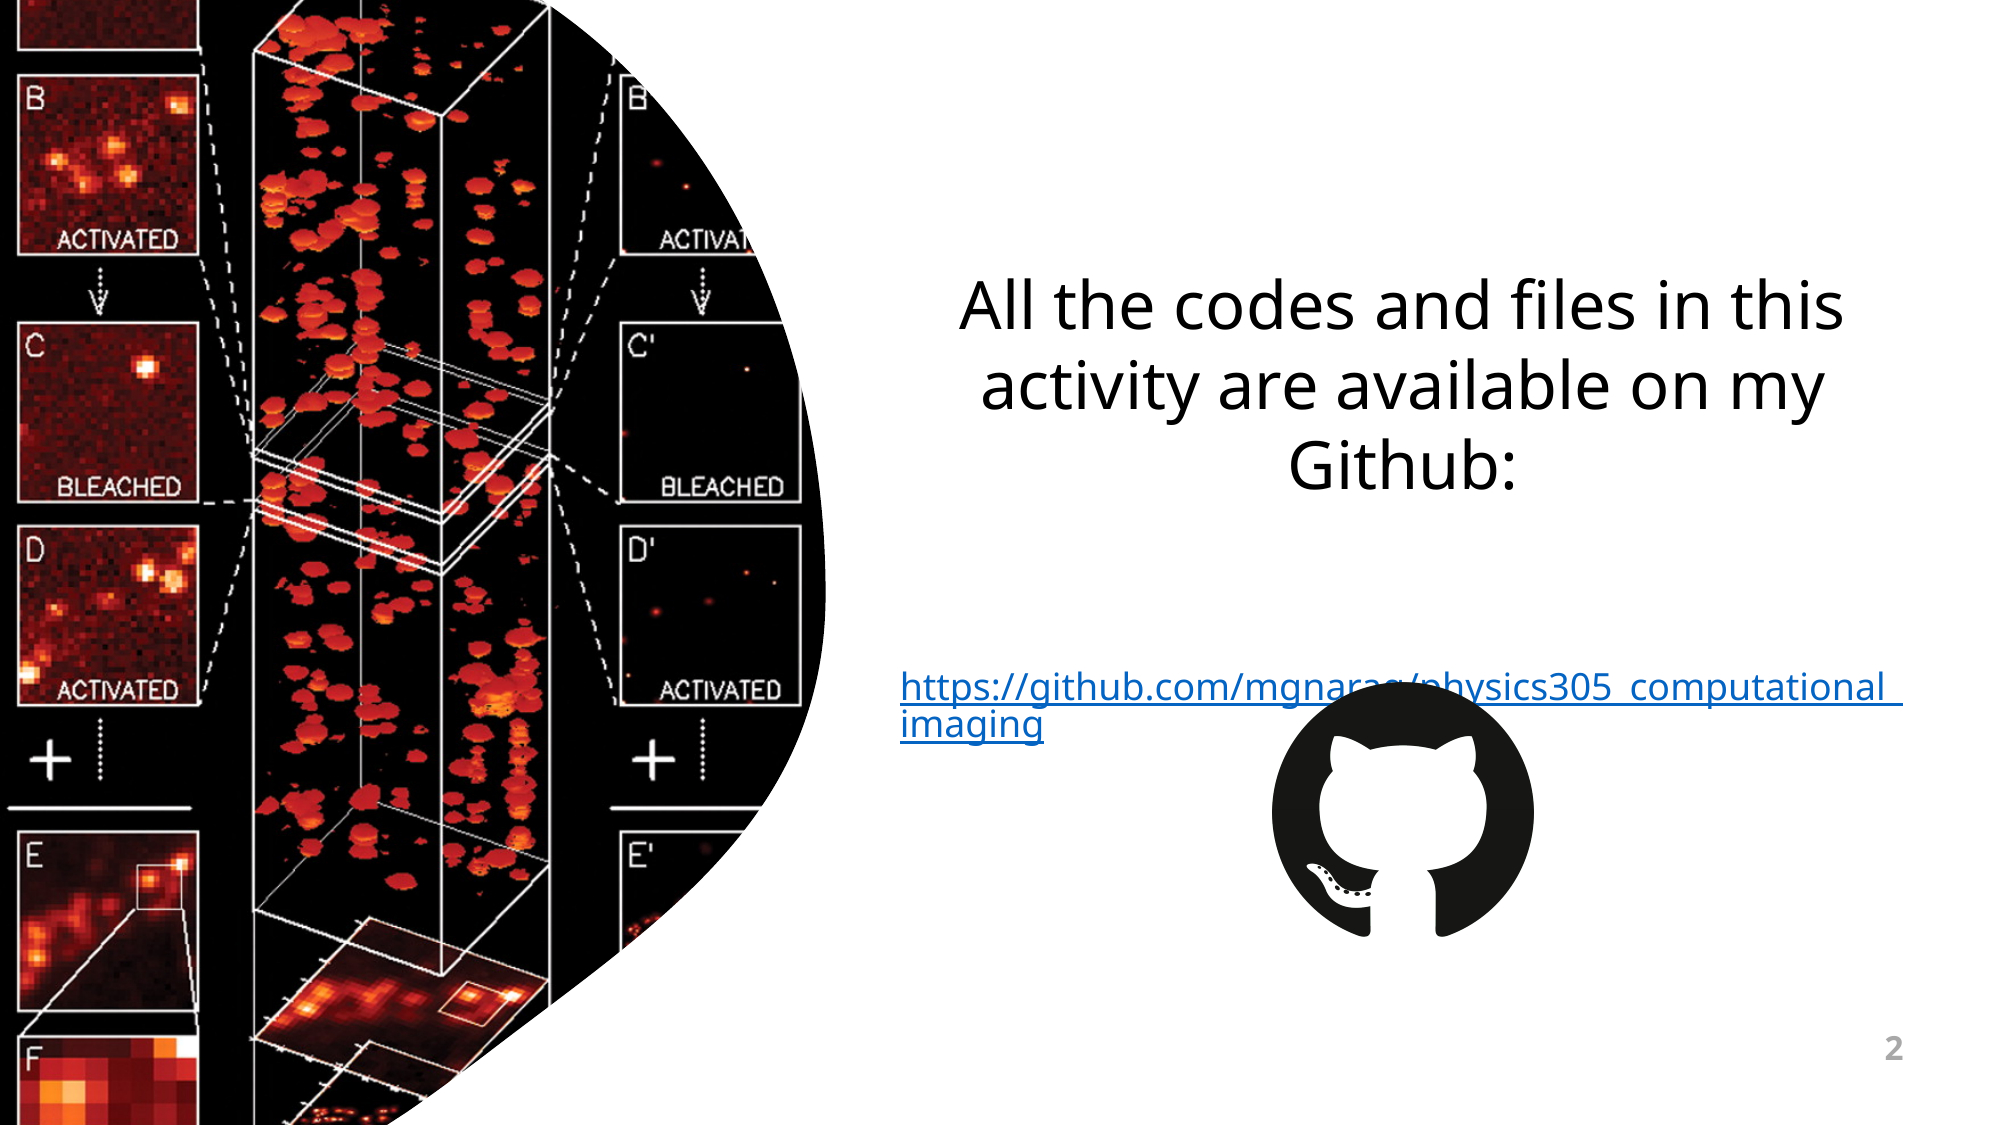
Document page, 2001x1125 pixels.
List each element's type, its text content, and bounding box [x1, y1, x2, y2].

title All the codes and files in this activity are available on my Github: https://github.com/mgnarag/physics305_computational_imaging [884, 255, 1922, 937]
picture [1272, 682, 1534, 937]
picture [0, 0, 826, 1125]
slide_number 1 [1725, 1012, 1922, 1088]
